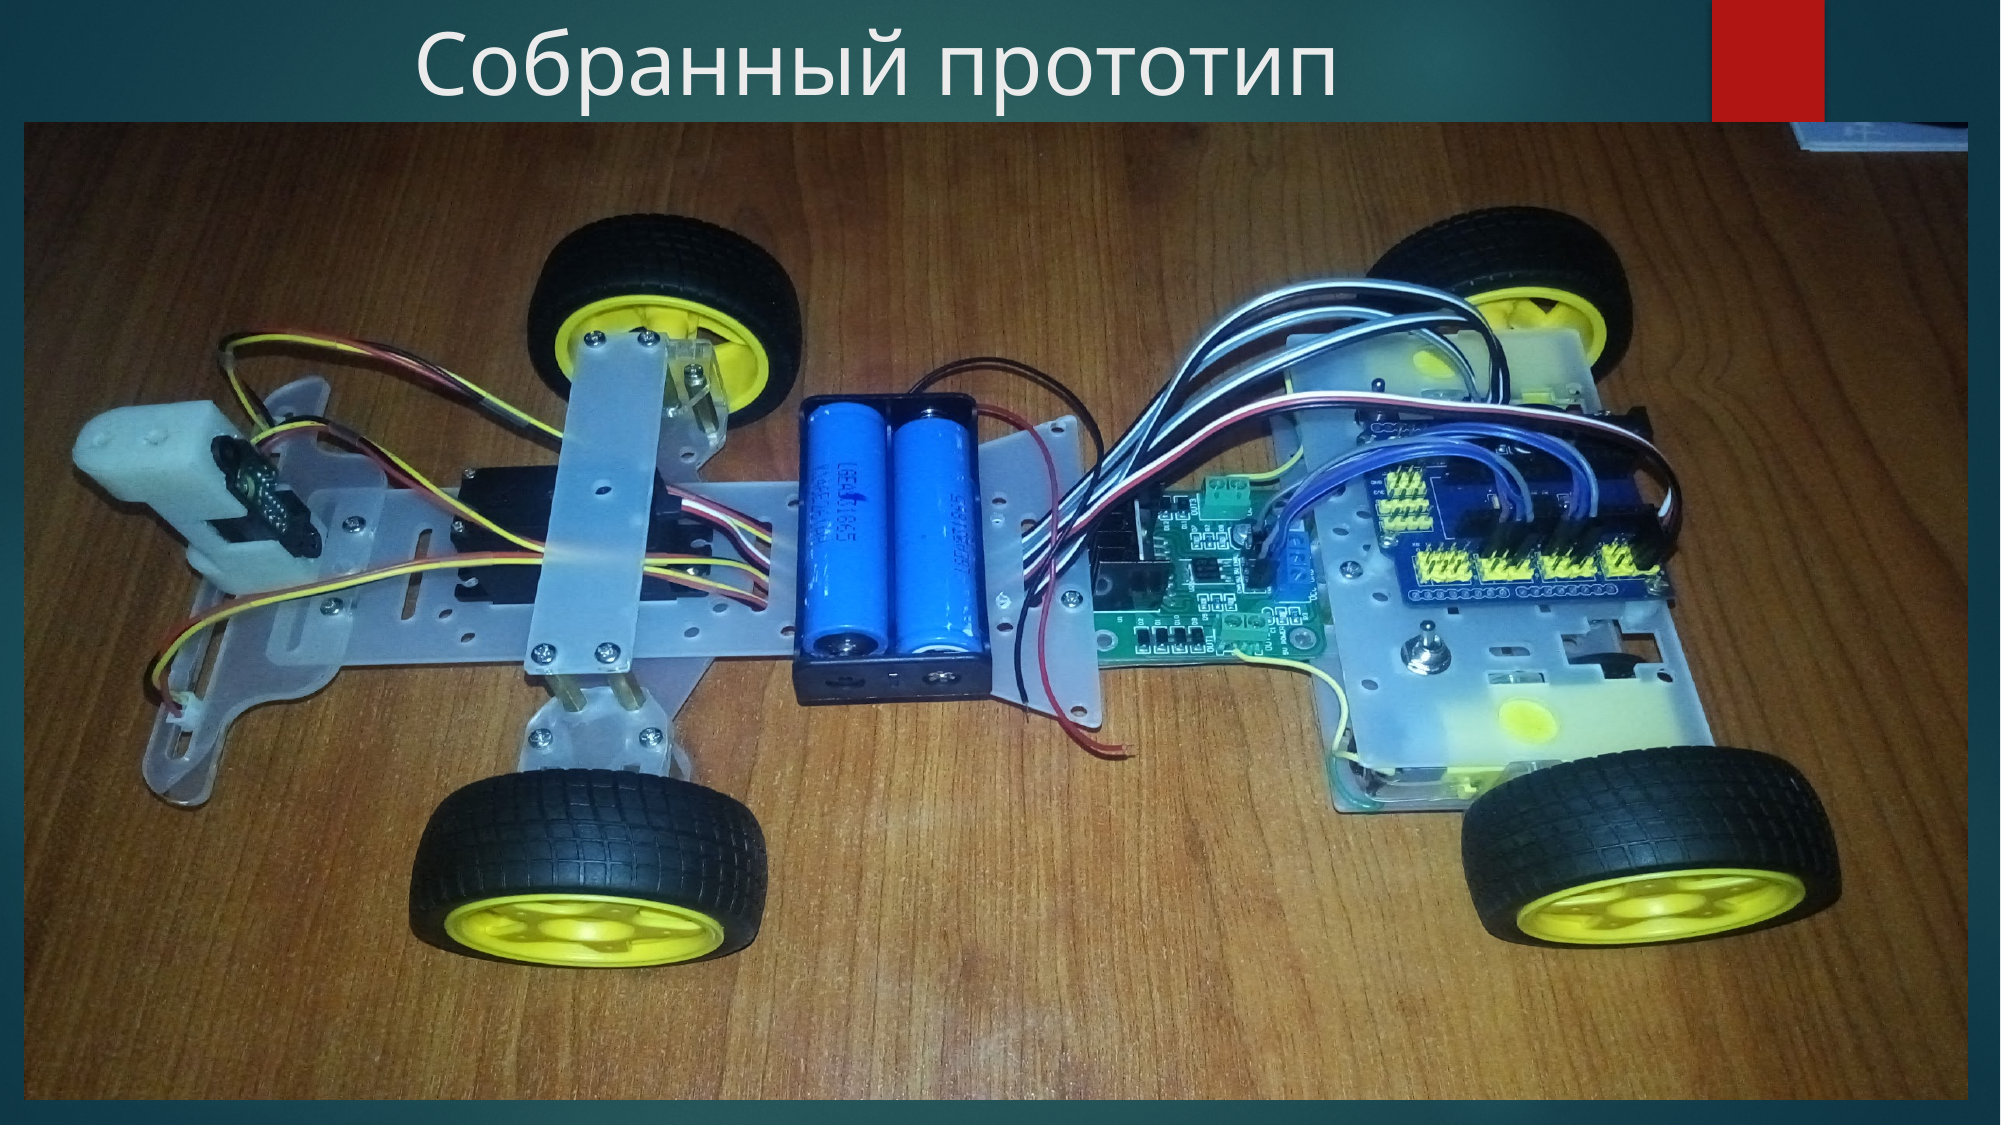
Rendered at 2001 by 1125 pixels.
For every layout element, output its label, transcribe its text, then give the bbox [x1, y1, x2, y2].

picture [0, 121, 1968, 1125]
title Собранный прототип [105, 0, 1649, 120]
